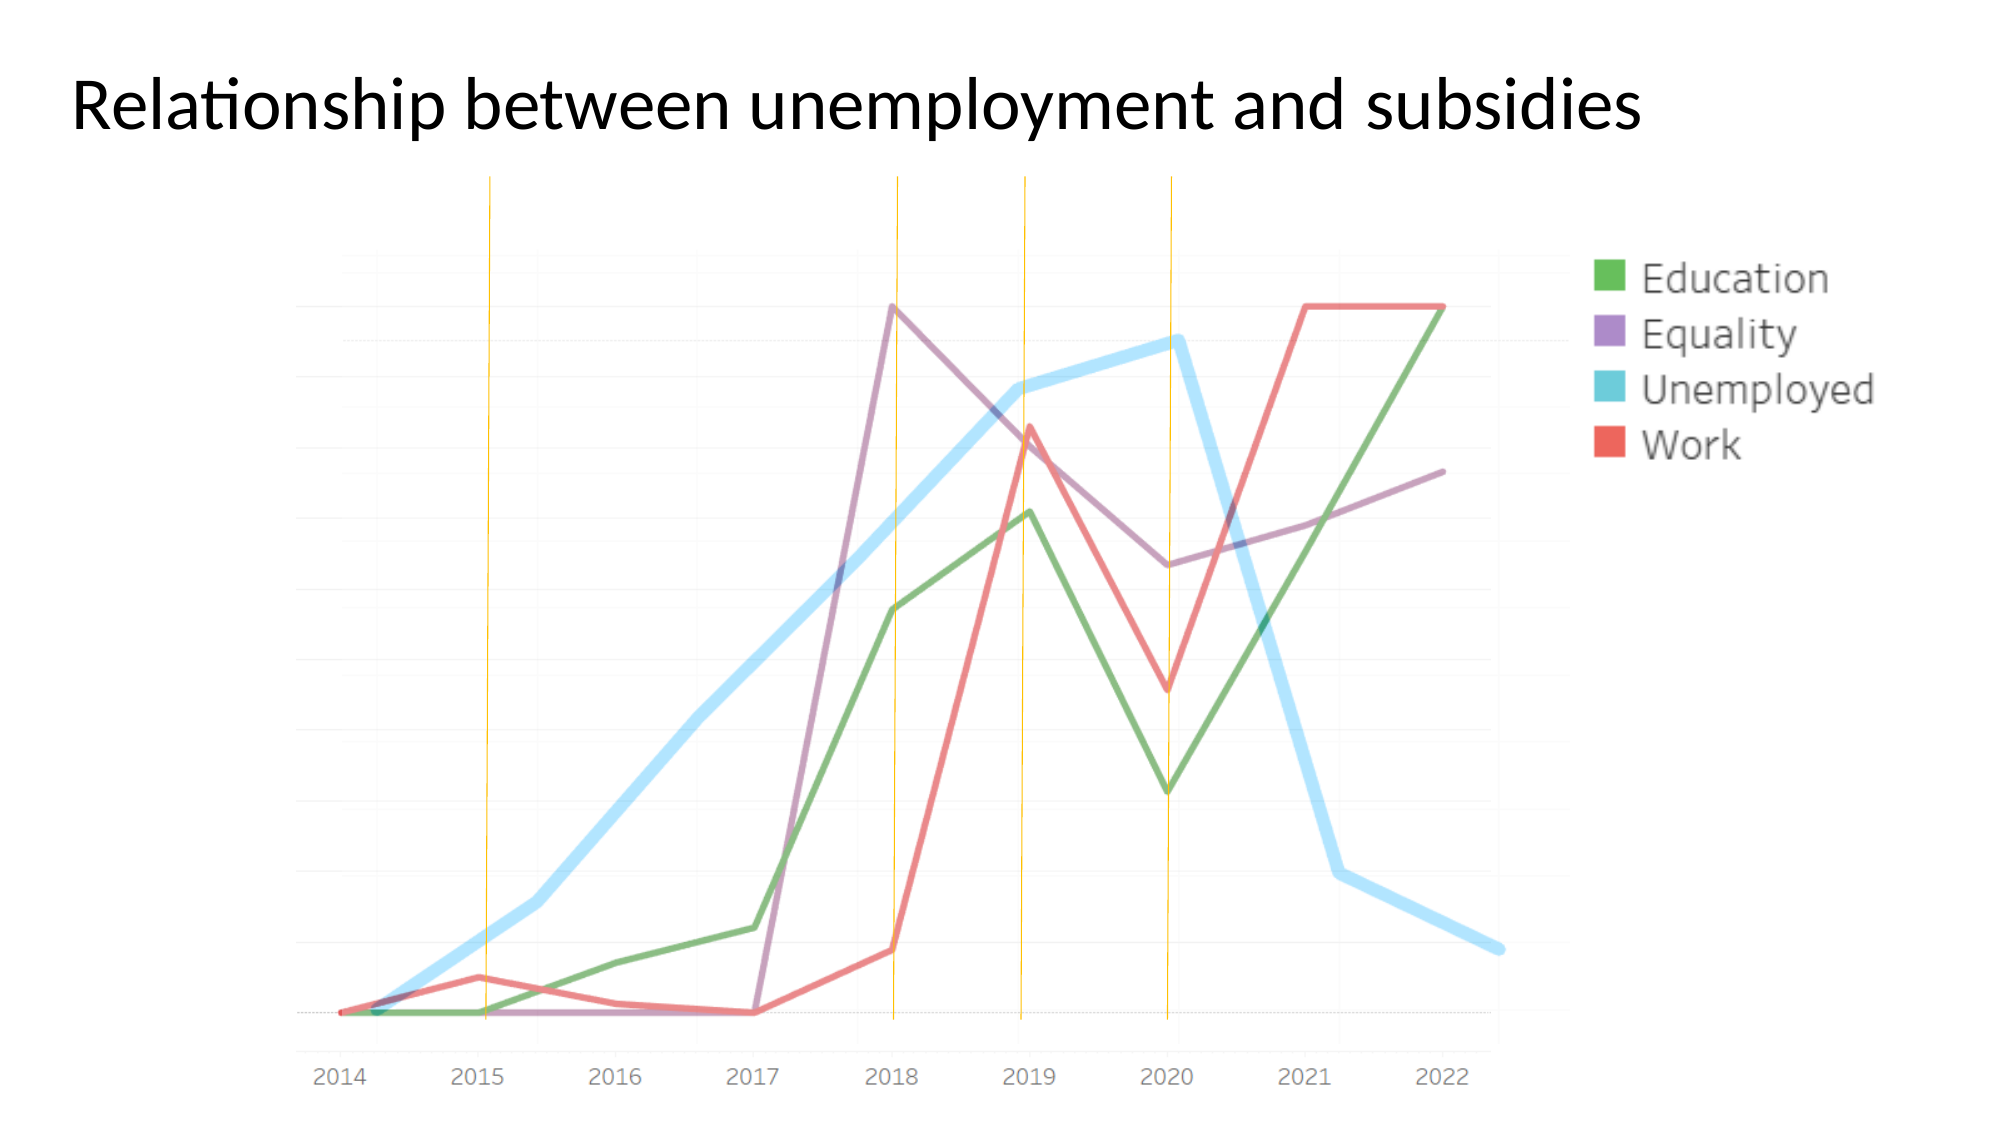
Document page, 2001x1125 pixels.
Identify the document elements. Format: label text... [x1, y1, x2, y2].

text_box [1167, 176, 1172, 1020]
picture [1586, 249, 1932, 472]
text_box Relationship between unemployment and subsidies [56, 47, 1750, 152]
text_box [893, 176, 898, 1020]
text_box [485, 176, 490, 1020]
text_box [296, 248, 1570, 1101]
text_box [1020, 176, 1025, 1020]
